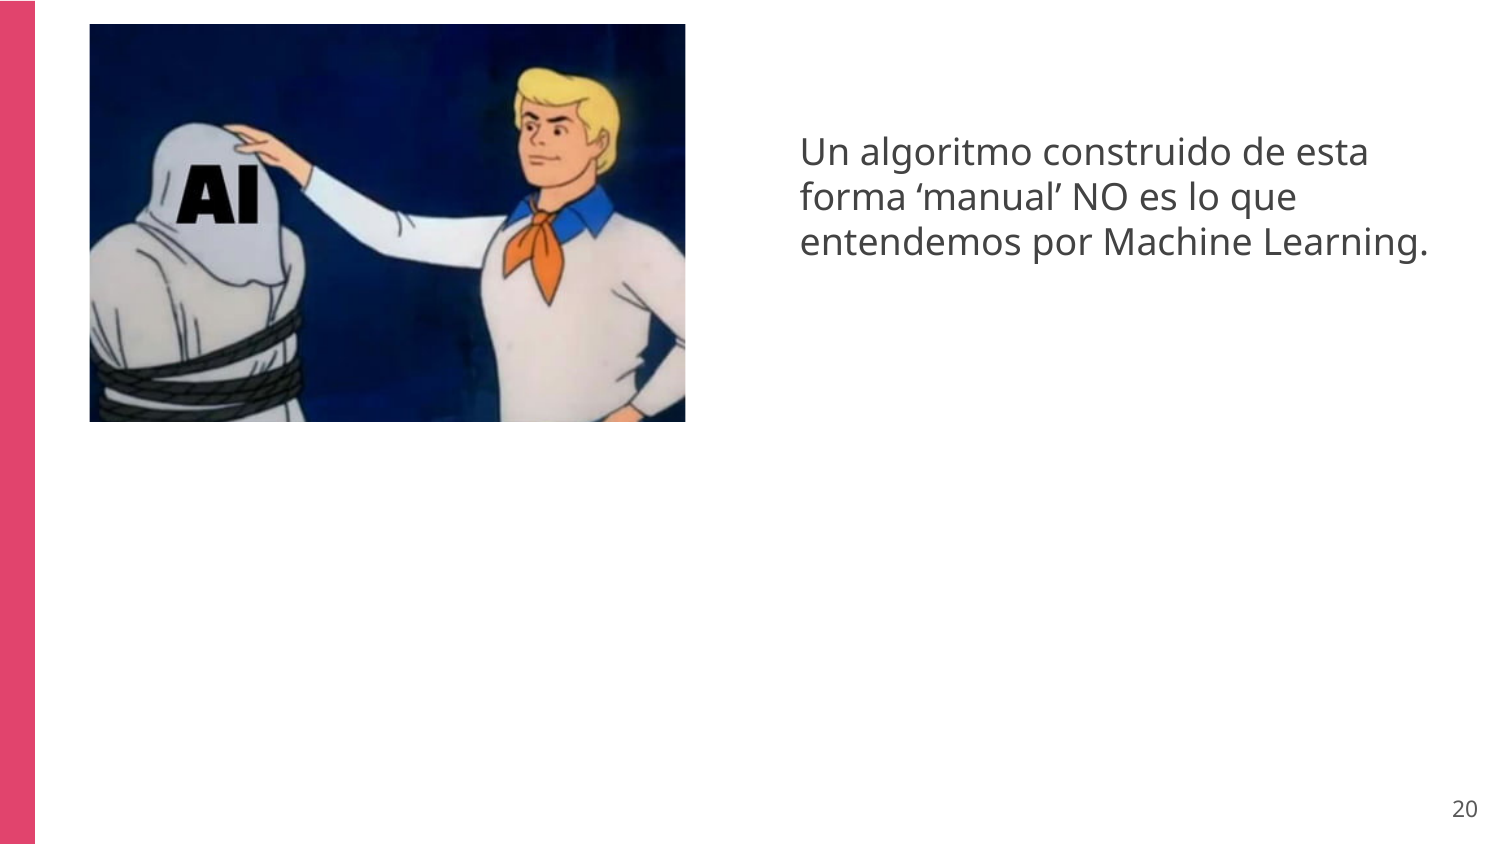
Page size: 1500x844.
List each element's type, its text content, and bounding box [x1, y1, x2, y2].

text_box Un algoritmo construido de esta forma ‘manual’ NO es lo que entendemos por Machine Learning. [784, 112, 1449, 340]
picture [89, 24, 686, 422]
slide_number ‹#› [1403, 779, 1494, 844]
